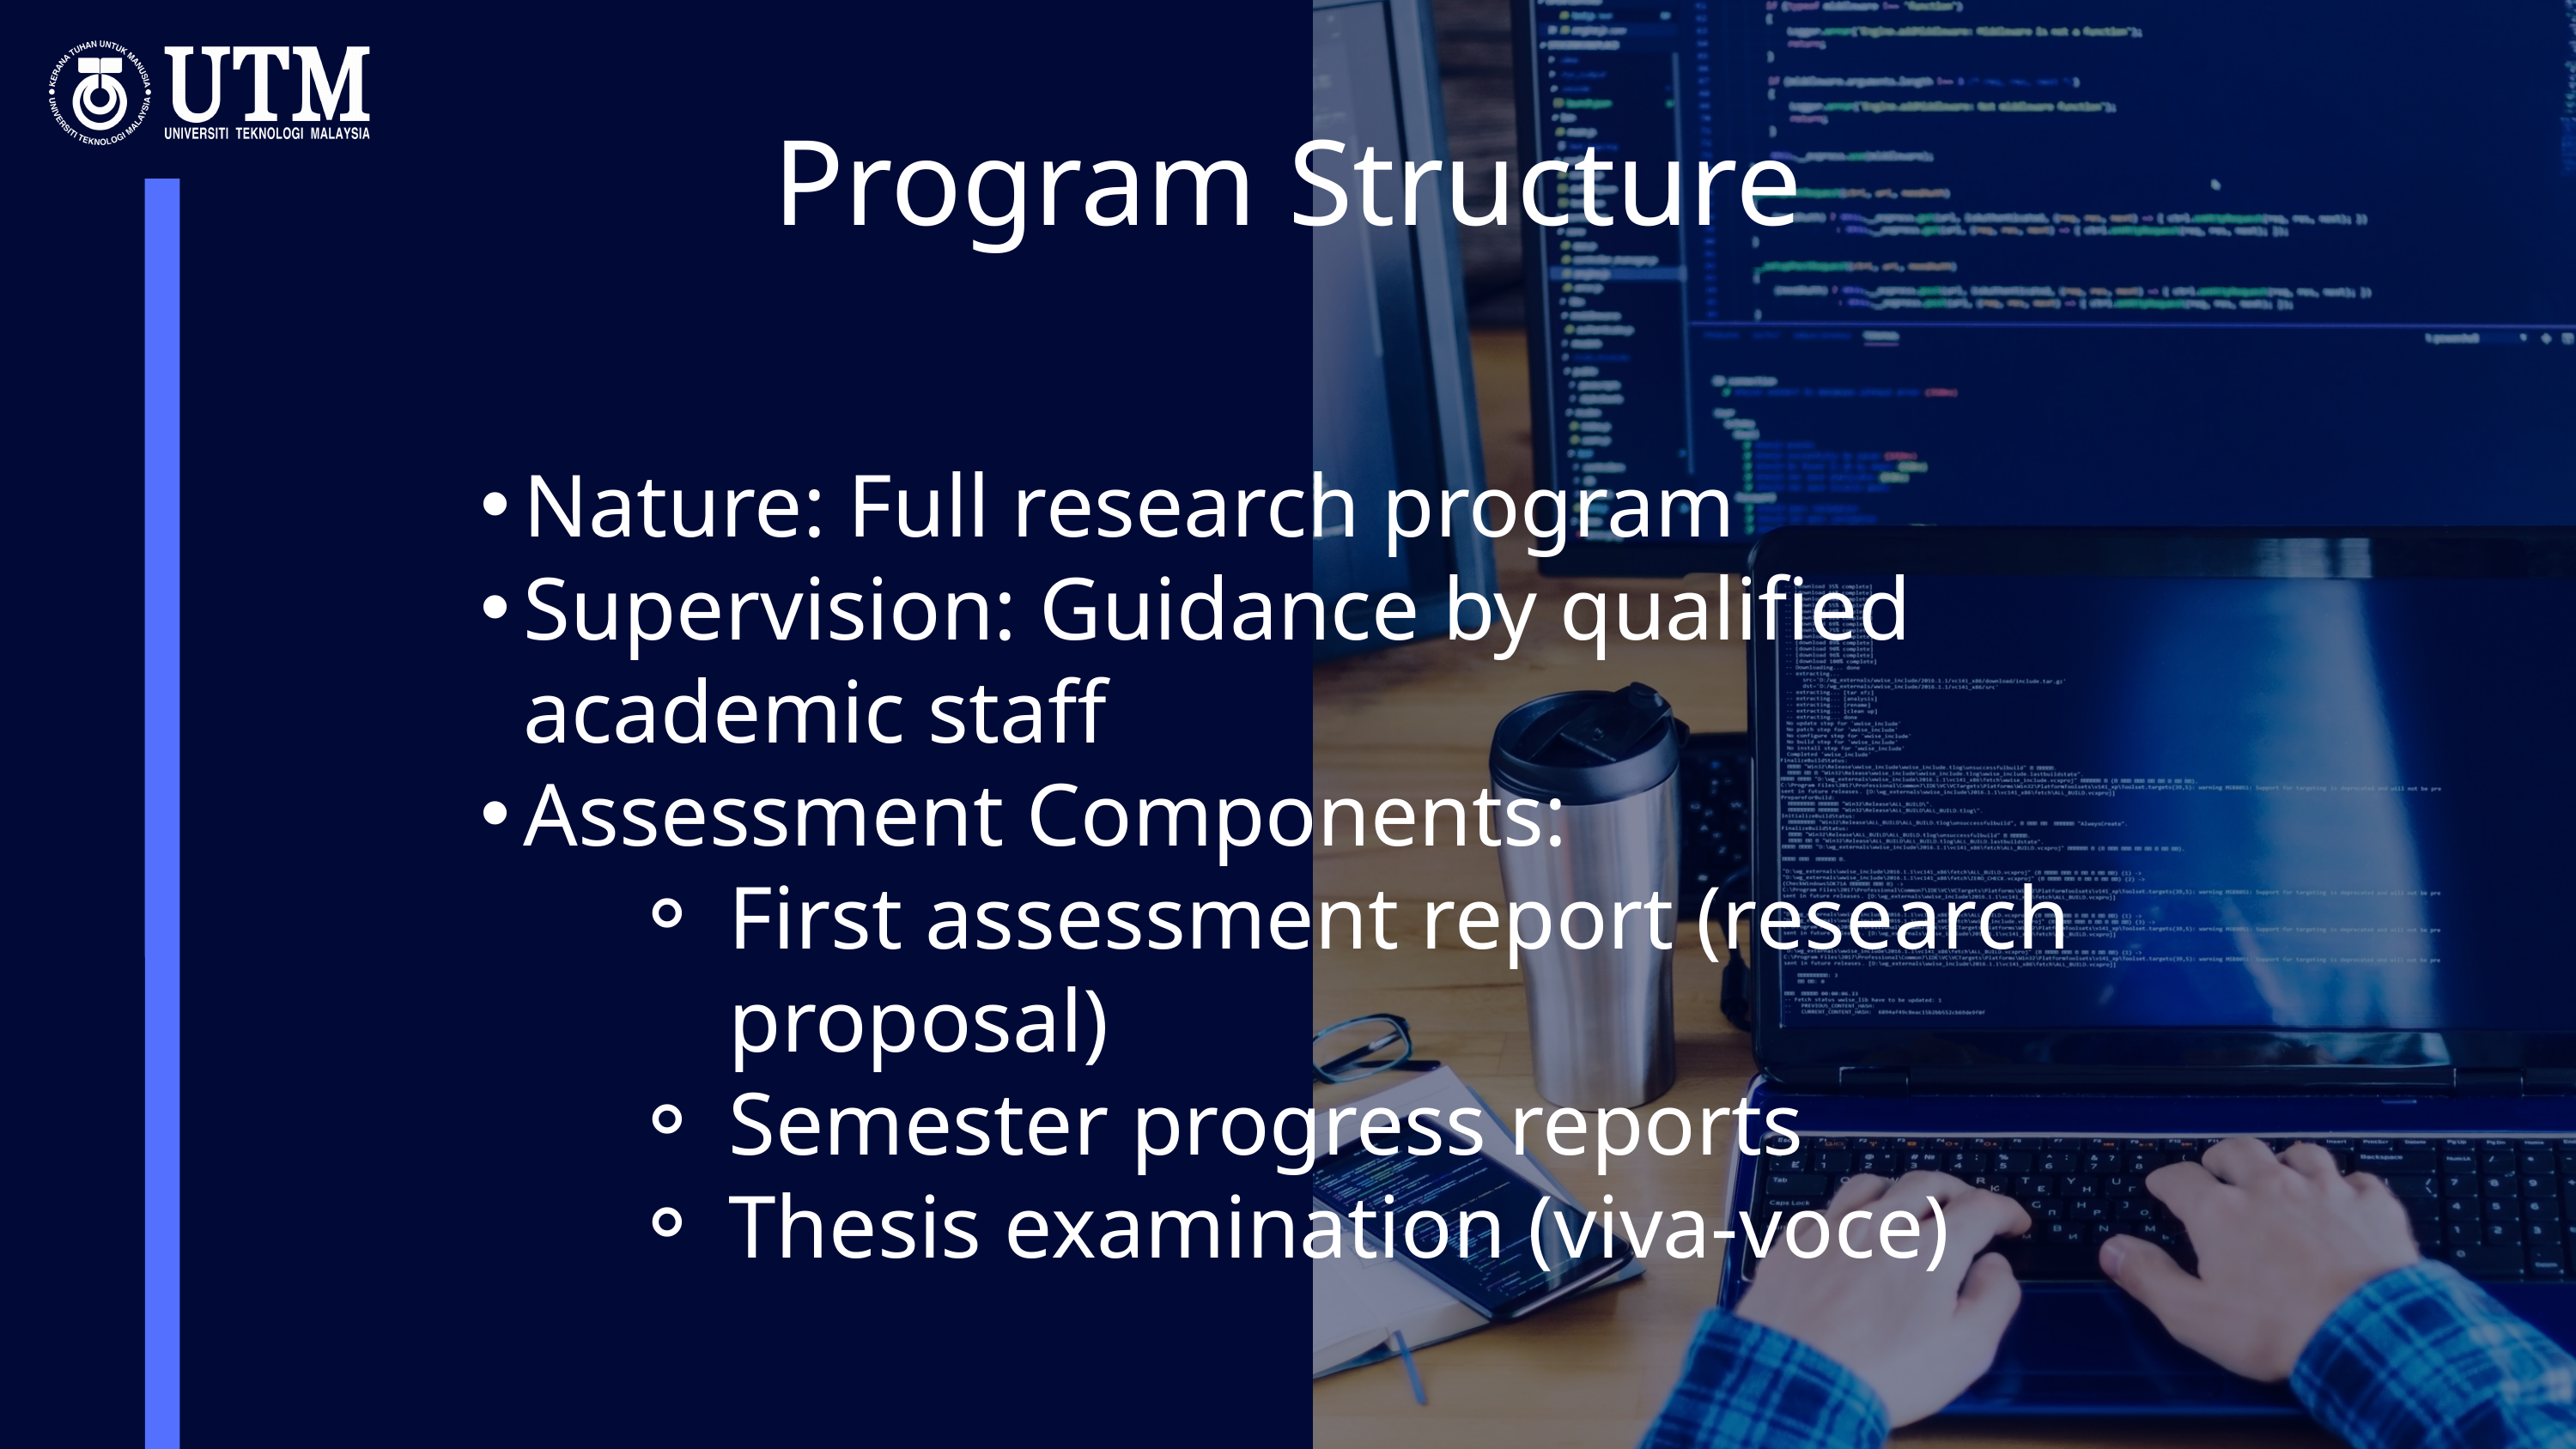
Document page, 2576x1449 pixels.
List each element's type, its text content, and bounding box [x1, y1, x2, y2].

text_box [49, 40, 370, 145]
text_box Nature: Full research program Supervision: Guidance by qualified academic staff Assessment Components: First assessment report (research proposal) Semester progress reports Thesis examination (viva-voce) [436, 348, 1309, 1276]
text_box Program Structure [436, 106, 1309, 249]
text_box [1313, 0, 2576, 1449]
